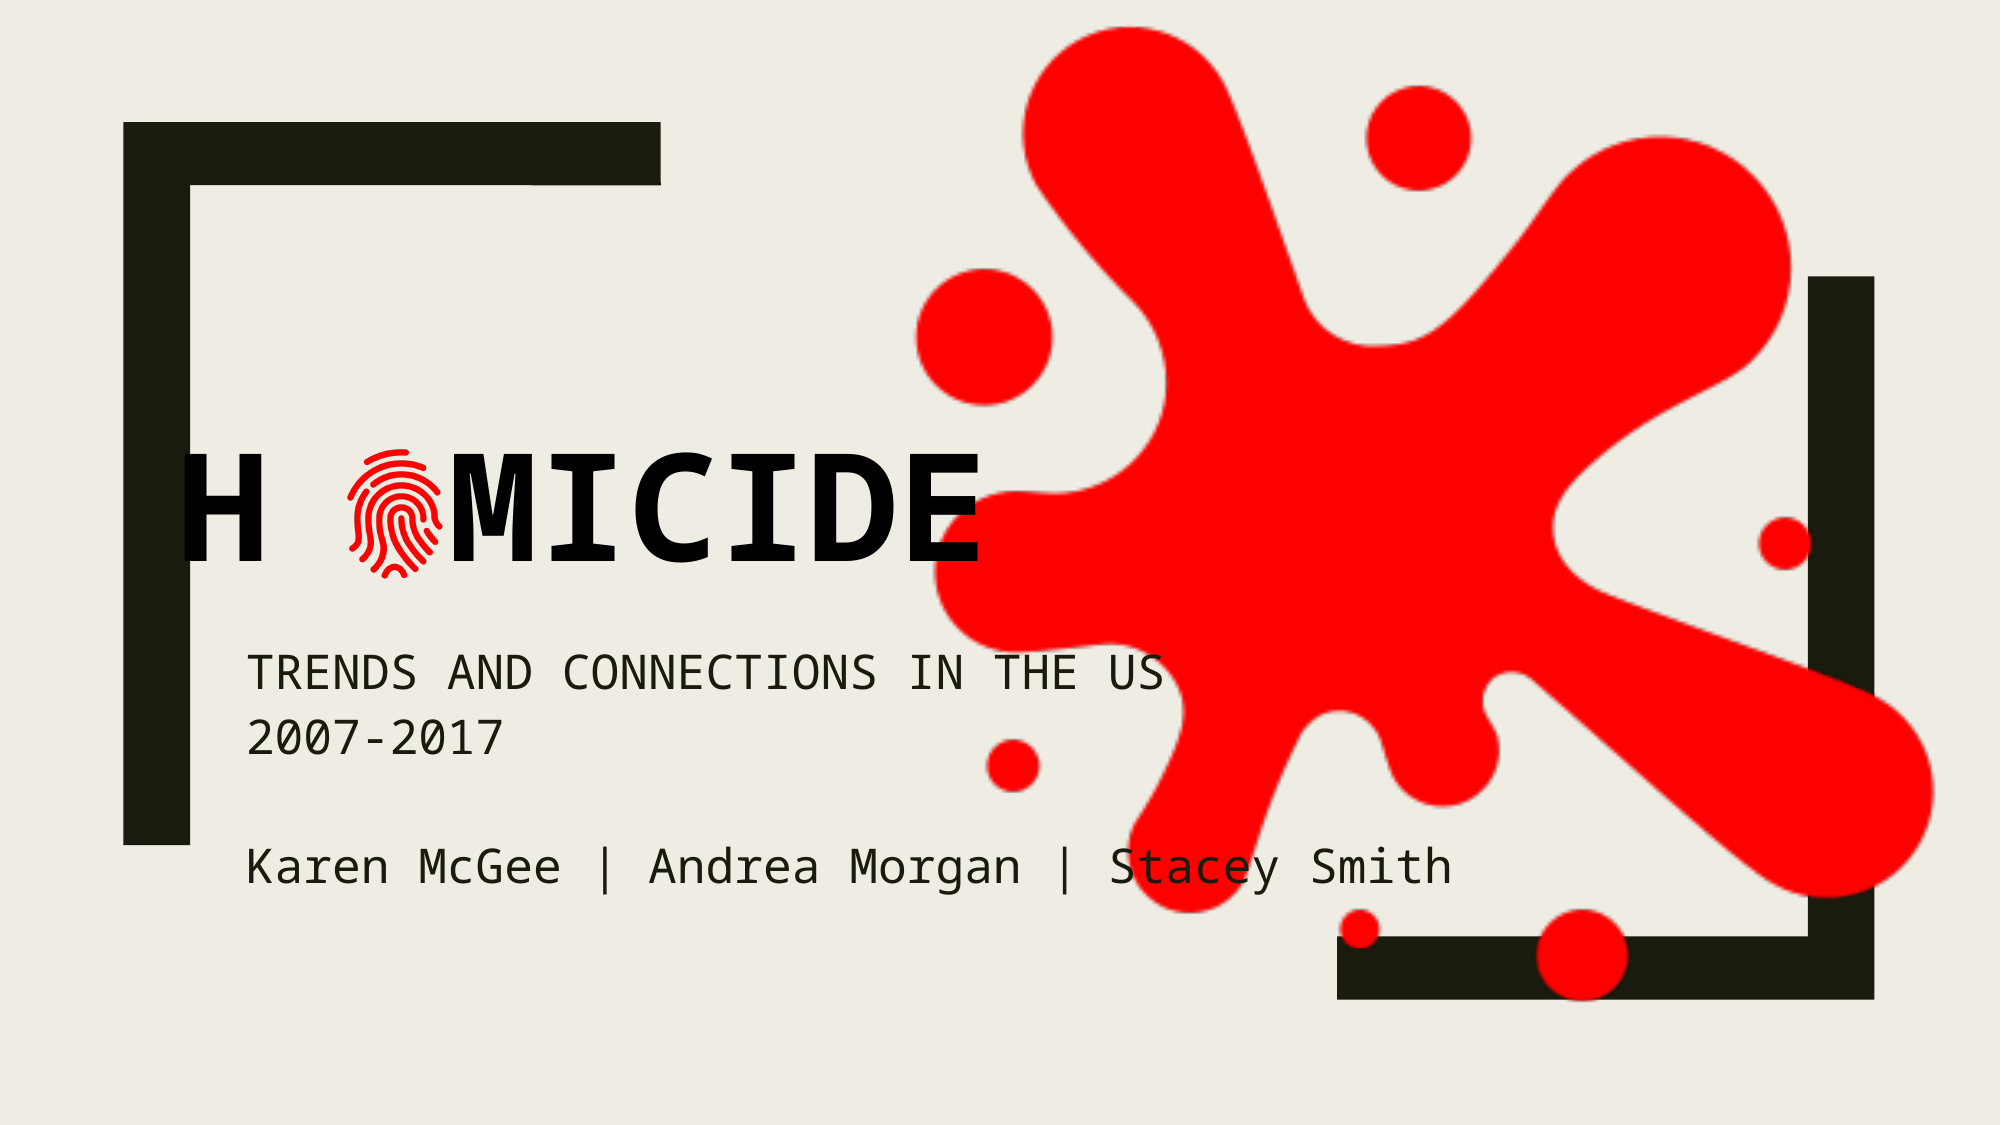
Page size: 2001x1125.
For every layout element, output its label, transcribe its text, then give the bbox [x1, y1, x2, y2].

subtitle TRENDS AND CONNECTIONS IN THE US 2007-2017 Karen McGee | Andrea Morgan | Stacey Smith [230, 627, 794, 932]
picture [320, 438, 472, 589]
picture [794, 0, 2000, 1125]
title H MICIDE [0, 409, 794, 602]
